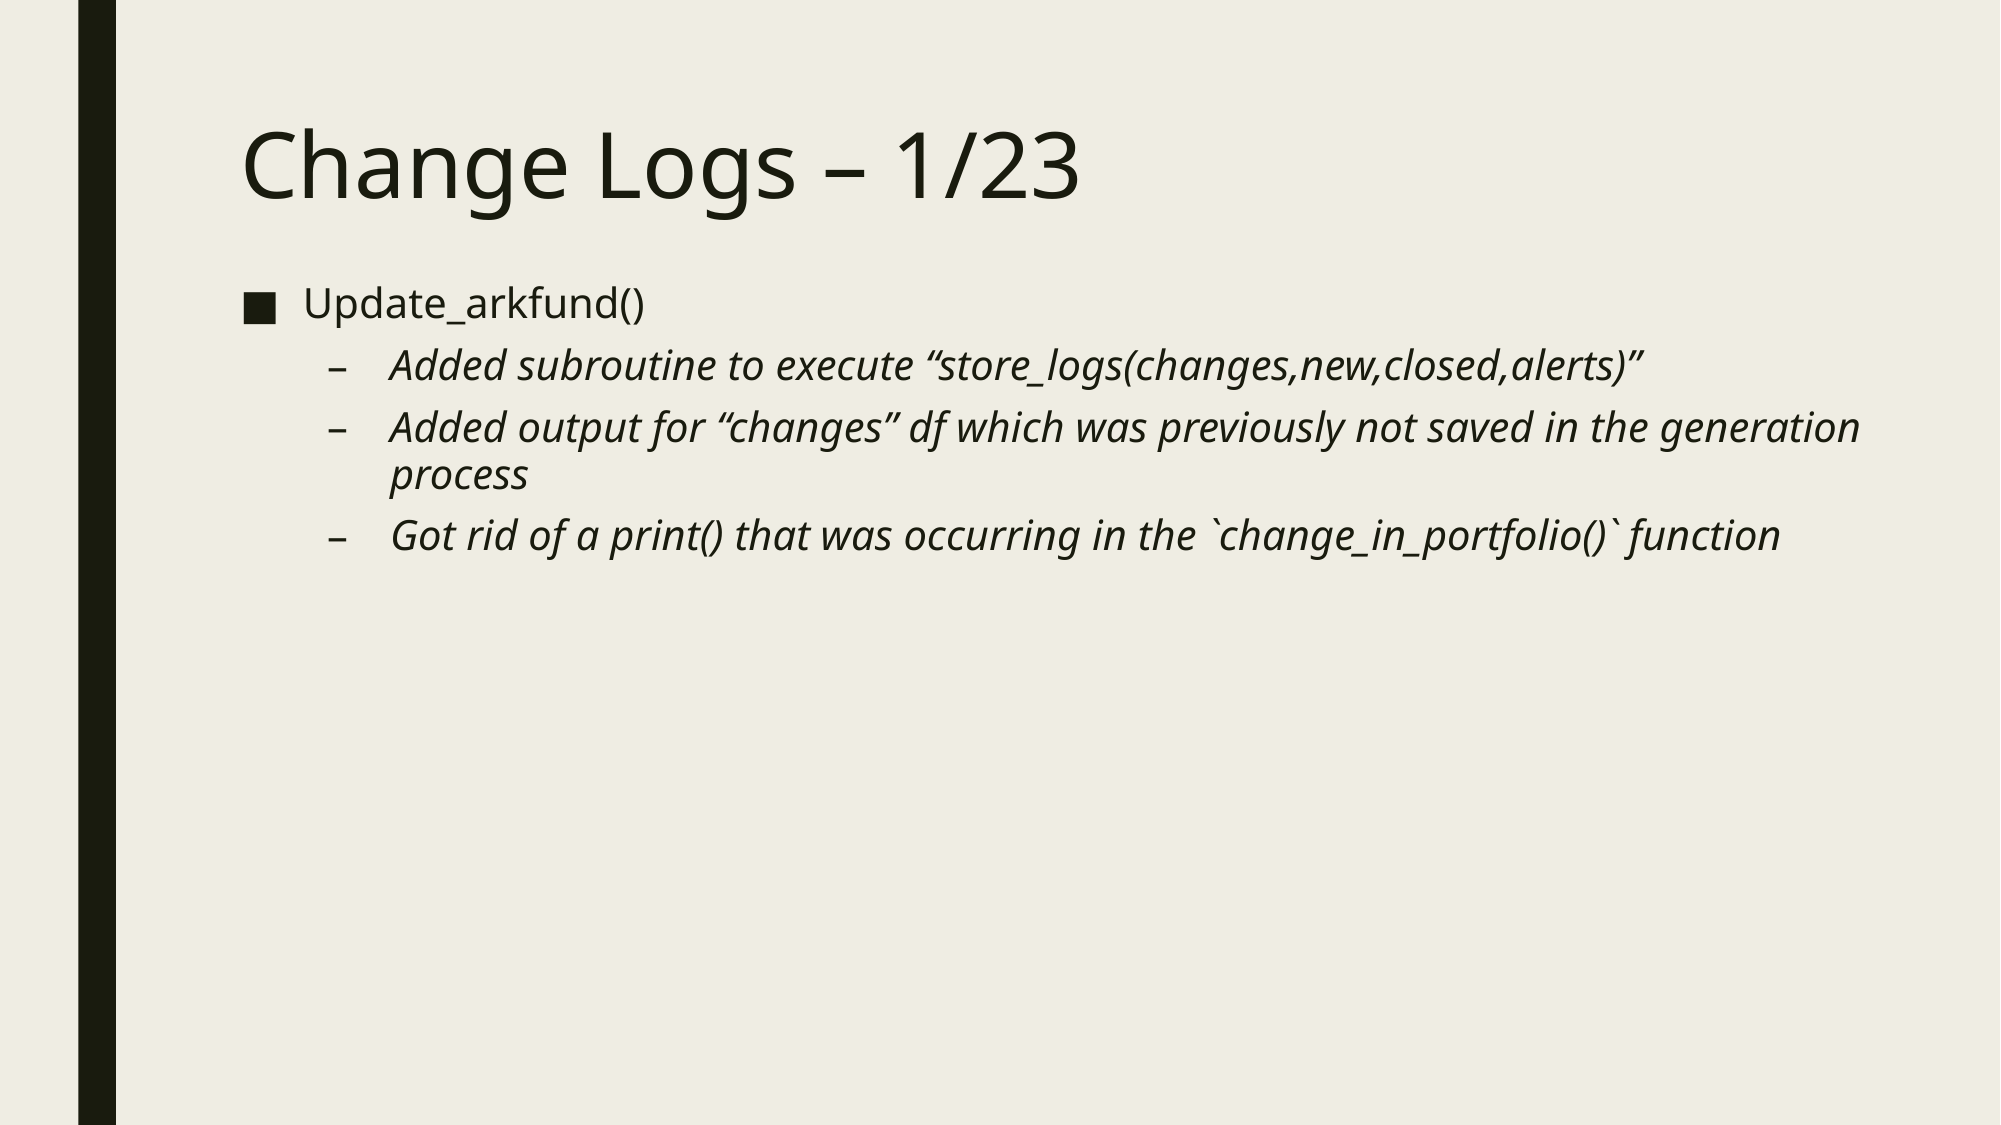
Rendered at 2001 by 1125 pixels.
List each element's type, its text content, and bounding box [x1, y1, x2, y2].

list Update_arkfund() Added subroutine to execute “store_logs(changes,new,closed,alerts)” Added output for “changes” df which was previously not saved in the generation process Got rid of a print() that was occurring in the `change_in_portfolio()` function [225, 273, 1946, 1108]
title Change Logs – 1/23 [225, 112, 1800, 273]
